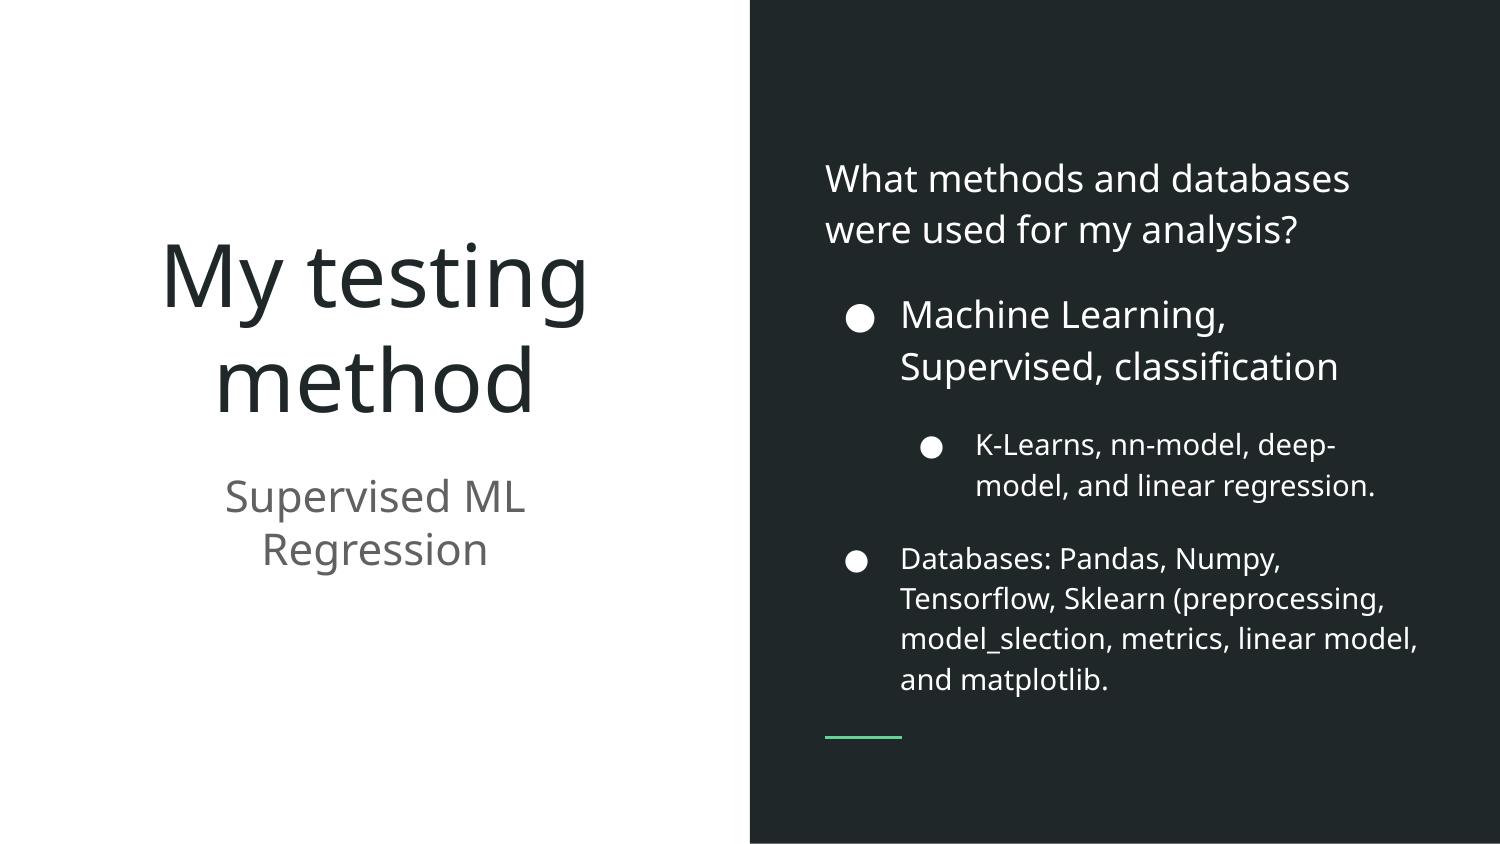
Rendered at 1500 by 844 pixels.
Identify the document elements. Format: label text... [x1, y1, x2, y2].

subtitle Supervised ML Regression [43, 454, 708, 675]
title My testing method [43, 197, 708, 446]
list What methods and databases were used for my analysis? Machine Learning, Supervised, classification K-Learns, nn-model, deep-model, and linear regression. Databases: Pandas, Numpy, Tensorflow, Sklearn (preprocessing, model_slection, metrics, linear model, and matplotlib. [810, 118, 1440, 725]
